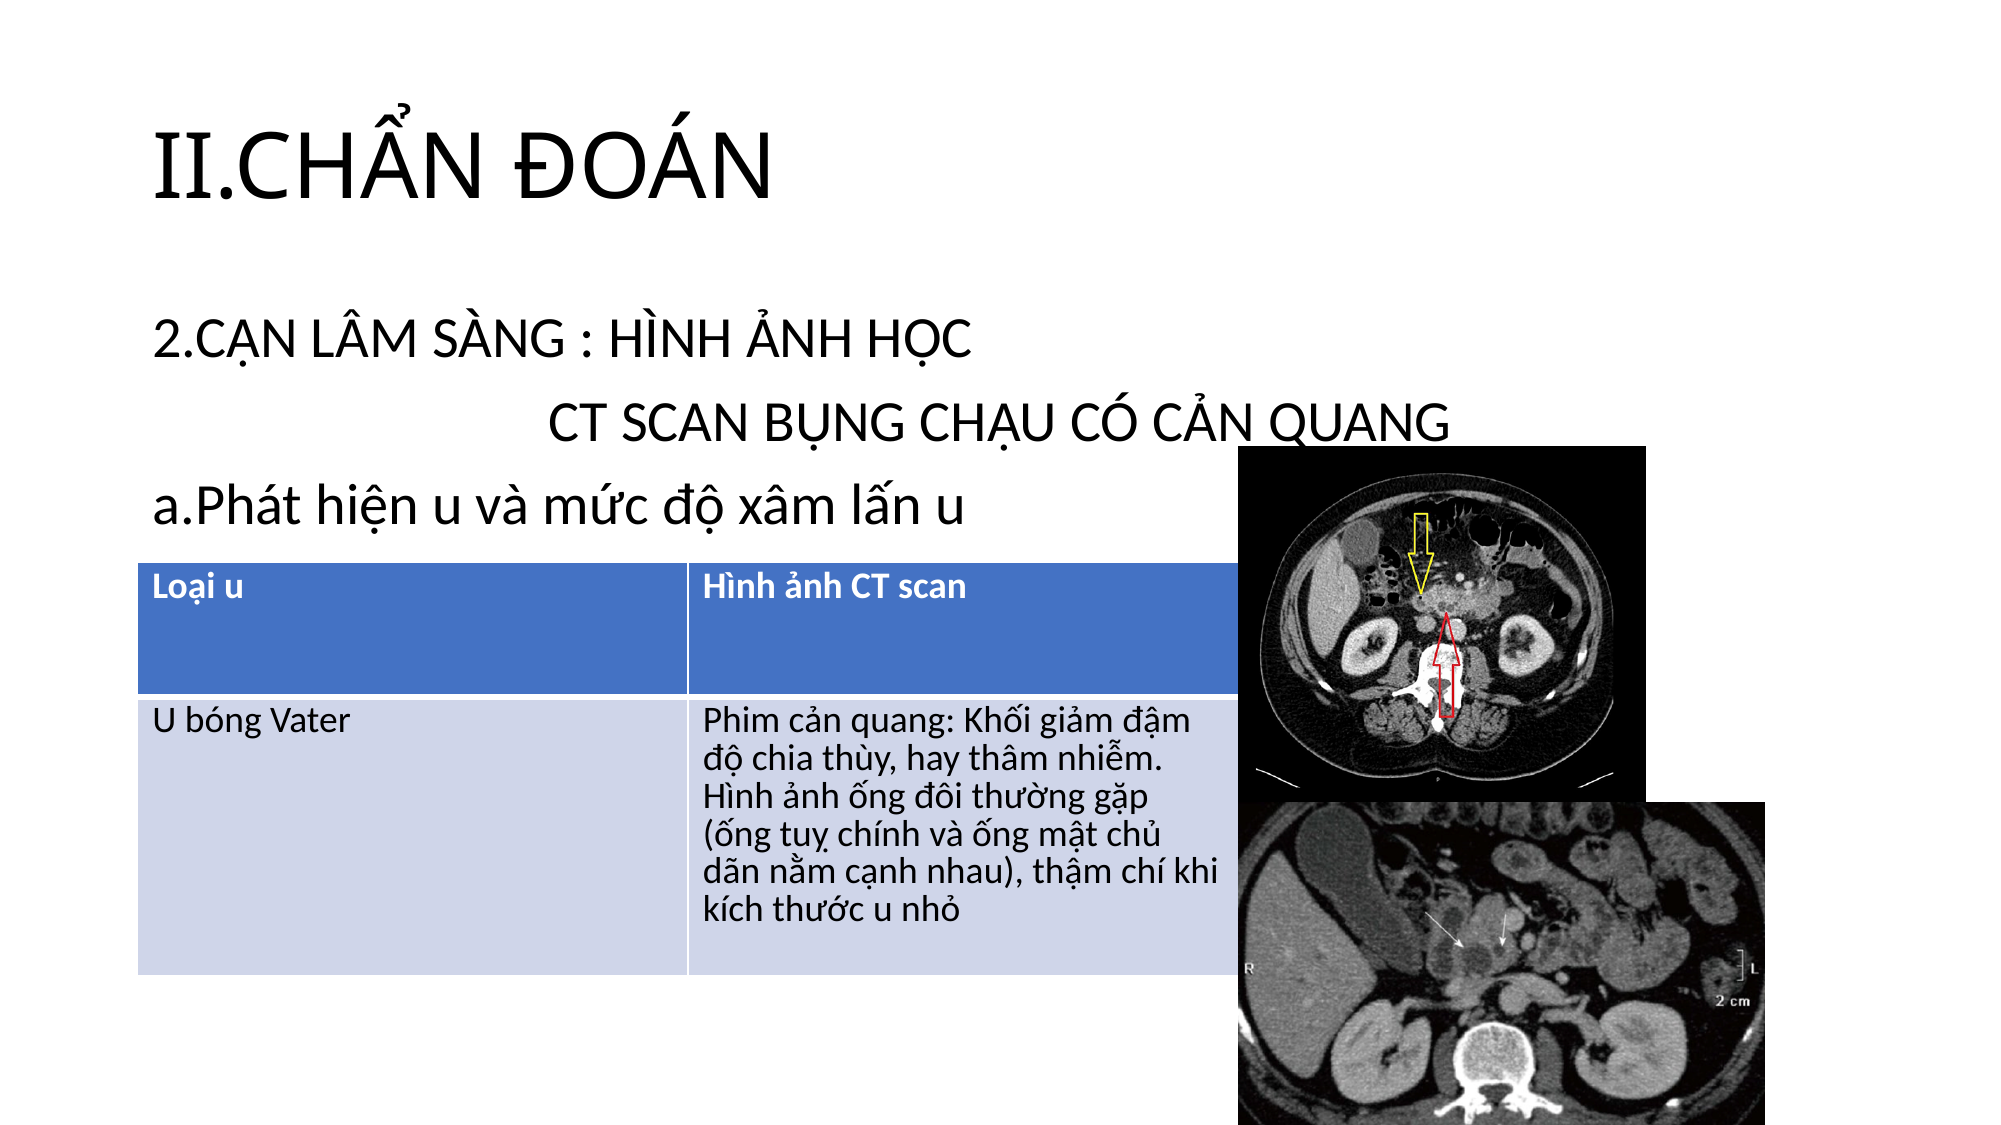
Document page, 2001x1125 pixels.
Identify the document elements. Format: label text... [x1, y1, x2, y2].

list 2.CẬN LÂM SÀNG : HÌNH ẢNH HỌC CT SCAN BỤNG CHẬU CÓ CẢN QUANG a.Phát hiện u và mức độ xâm lấn u [137, 299, 1863, 1014]
picture [1238, 446, 1765, 1125]
table_header Loại u [138, 563, 687, 694]
table_header Hình ảnh CT scan [689, 563, 1238, 694]
table_cell U bóng Vater [138, 700, 687, 975]
title II.CHẨN ĐOÁN [137, 59, 1863, 278]
table_cell Phim cản quang: Khối giảm đậm độ chia thùy, hay thâm nhiễm. Hình ảnh ống đôi thường gặp (ống tuỵ chính và ống mật chủ dãn nằm cạnh nhau), thậm chí khi kích thước u nhỏ [689, 700, 1238, 975]
